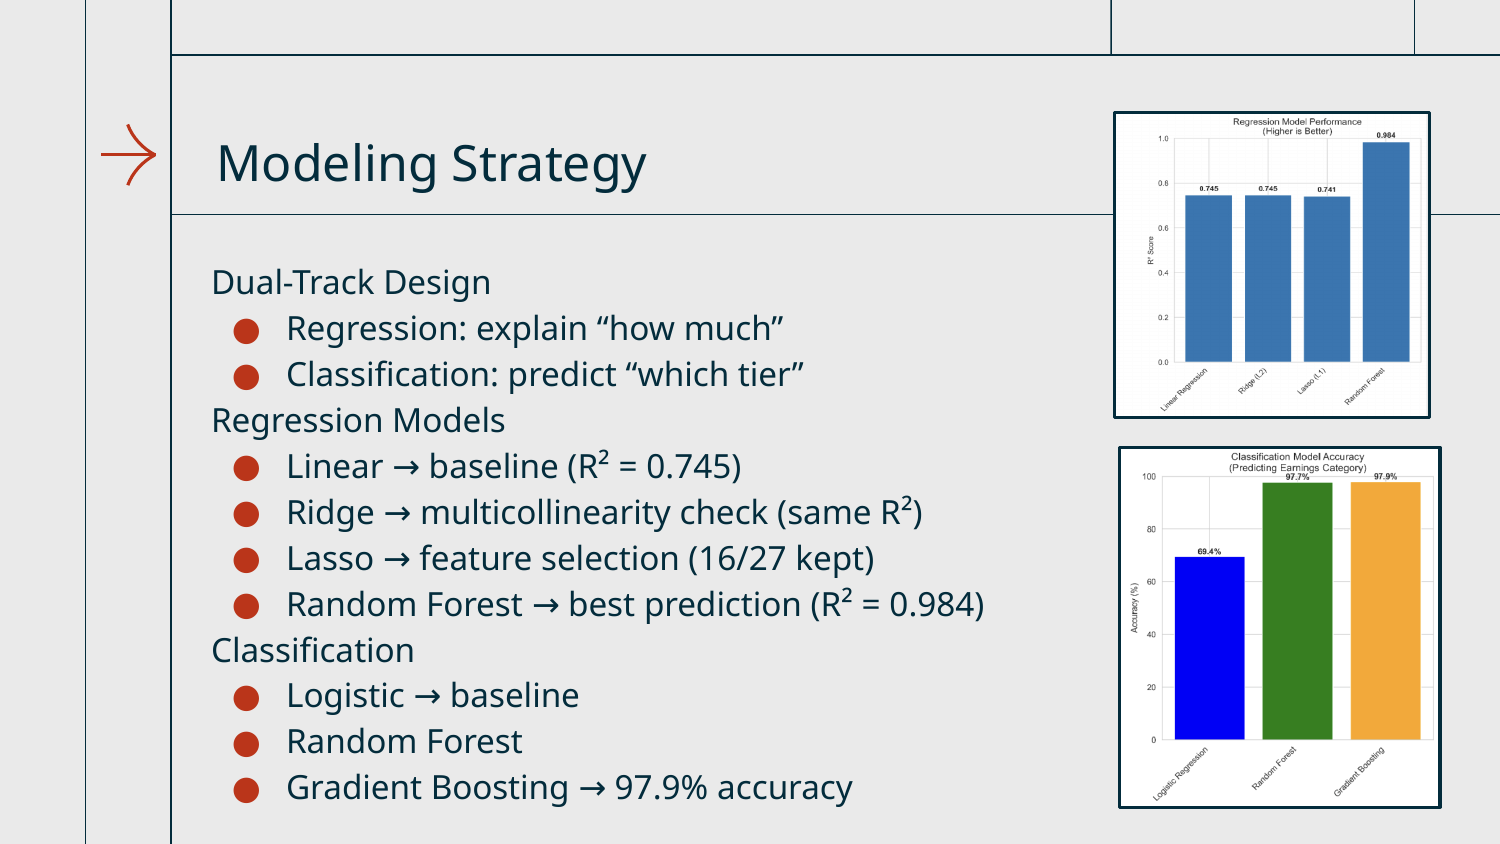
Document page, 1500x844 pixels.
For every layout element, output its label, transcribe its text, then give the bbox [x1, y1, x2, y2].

title Modeling Strategy [176, 109, 1415, 213]
picture [1117, 115, 1427, 415]
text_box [97, 127, 159, 183]
list Dual-Track Design Regression: explain “how much” Classification: predict “which tier” Regression Models Linear → baseline (R² = 0.745) Ridge → multicollinearity check (same R²) Lasso → feature selection (16/27 kept) Random Forest → best prediction (R² = 0.984) Classification Logistic → baseline Random Forest Gradient Boosting → 97.9% accuracy [210, 255, 1415, 822]
picture [1122, 450, 1437, 805]
